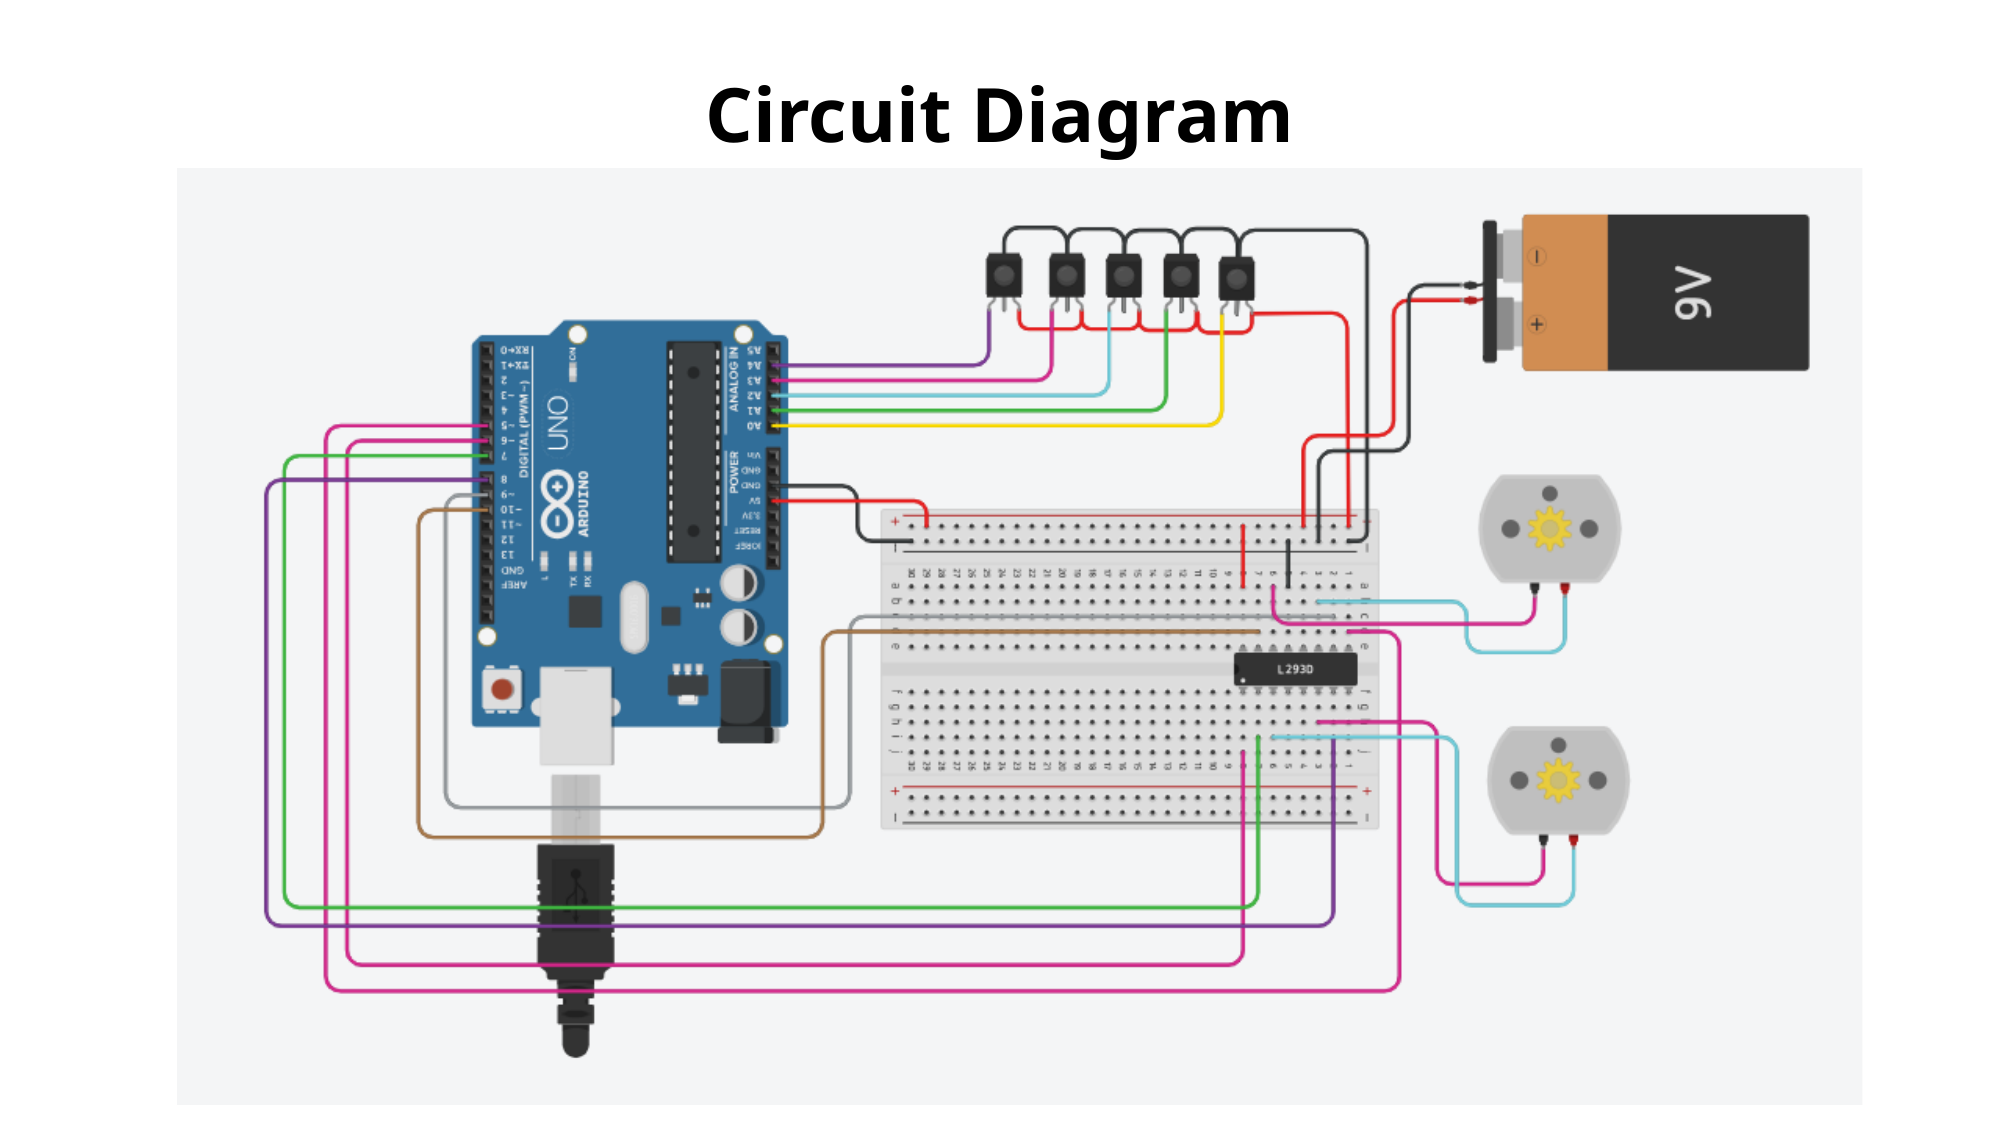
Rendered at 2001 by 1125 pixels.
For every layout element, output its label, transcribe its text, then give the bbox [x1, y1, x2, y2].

picture [177, 168, 1863, 1106]
text_box Circuit Diagram [0, 60, 2000, 147]
